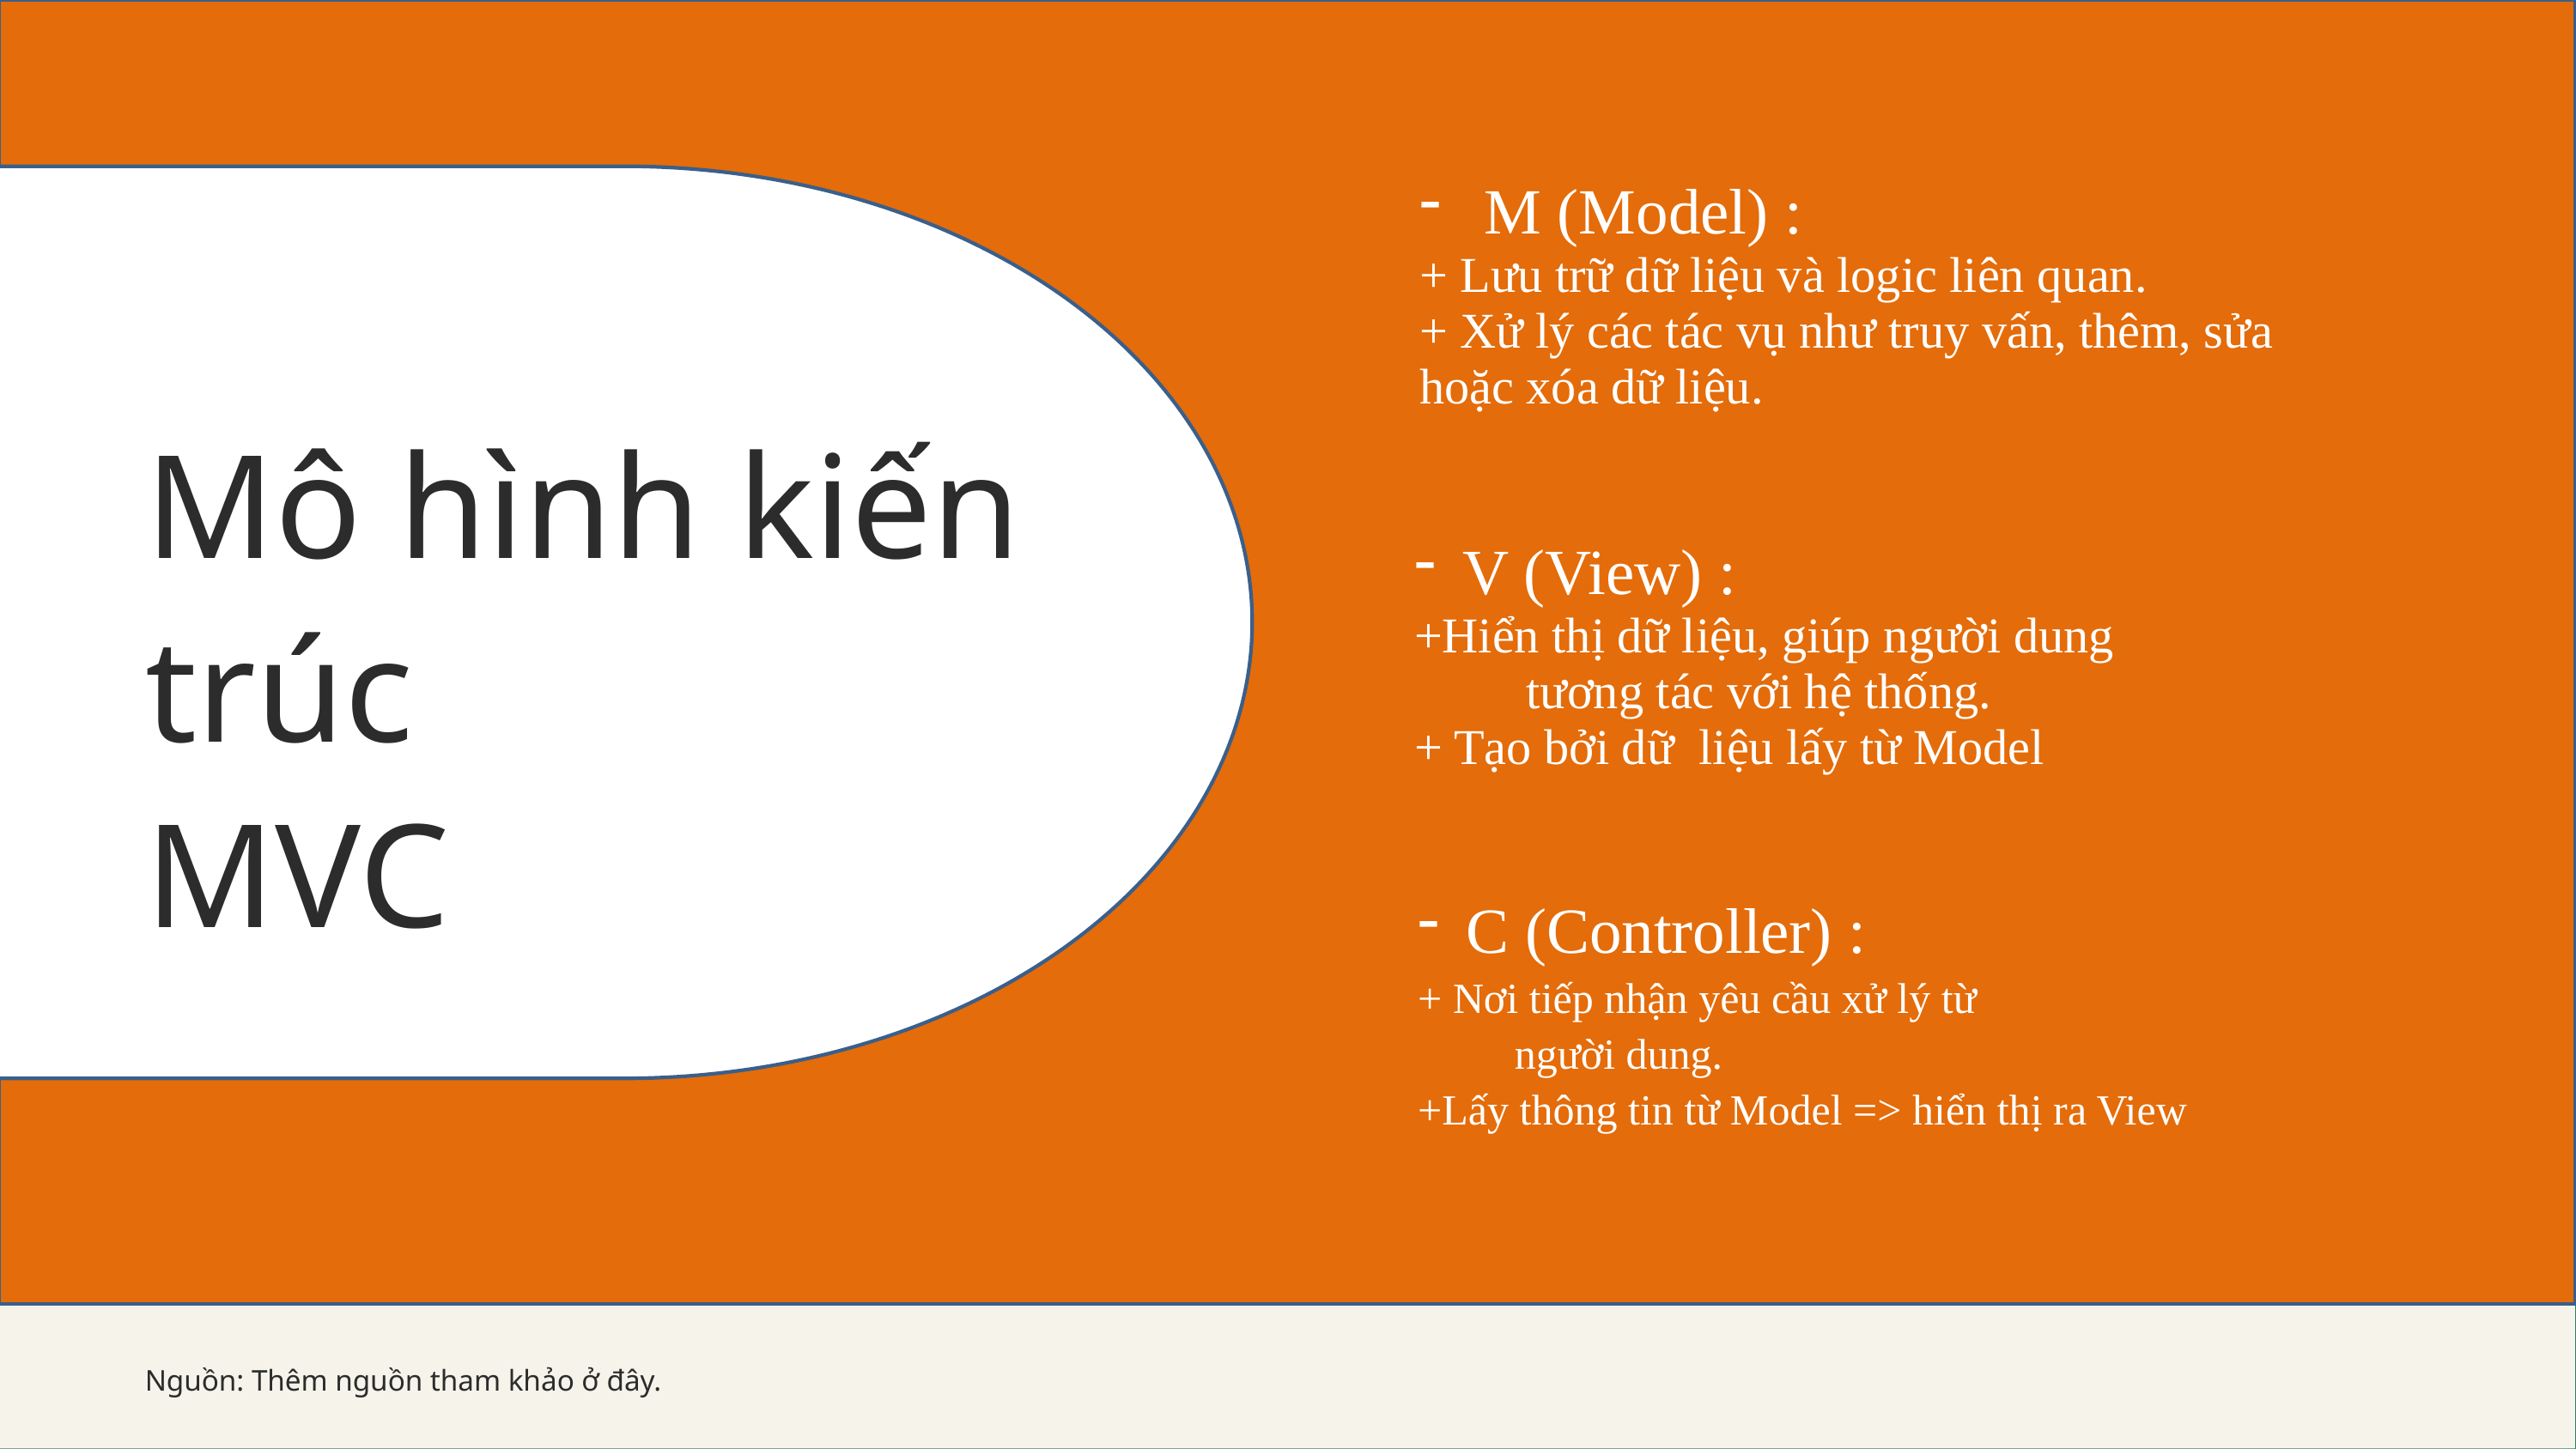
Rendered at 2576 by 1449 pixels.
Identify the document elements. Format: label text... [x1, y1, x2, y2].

text_box M (Model) : + Lưu trữ dữ liệu và logic liên quan. + Xử lý các tác vụ như truy vấn, thêm, sửa hoặc xóa dữ liệu. [1419, 191, 2327, 415]
text_box [0, 164, 1255, 1081]
text_box Mô hình kiến trúc MVC [145, 402, 1049, 956]
text_box C (Controller) : + Nơi tiếp nhận yêu cầu xử lý từ người dung. +Lấy thông tin từ Model => hiển thị ra View [1418, 910, 2325, 1134]
text_box [0, 1306, 2575, 1449]
text_box Nguồn: Thêm nguồn tham khảo ở đây. [144, 1359, 2400, 1397]
text_box V (View) : +Hiển thị dữ liệu, giúp người dung tương tác với hệ thống. + Tạo bởi dữ liệu lấy từ Model [1413, 551, 2322, 775]
text_box [0, 0, 2576, 1306]
